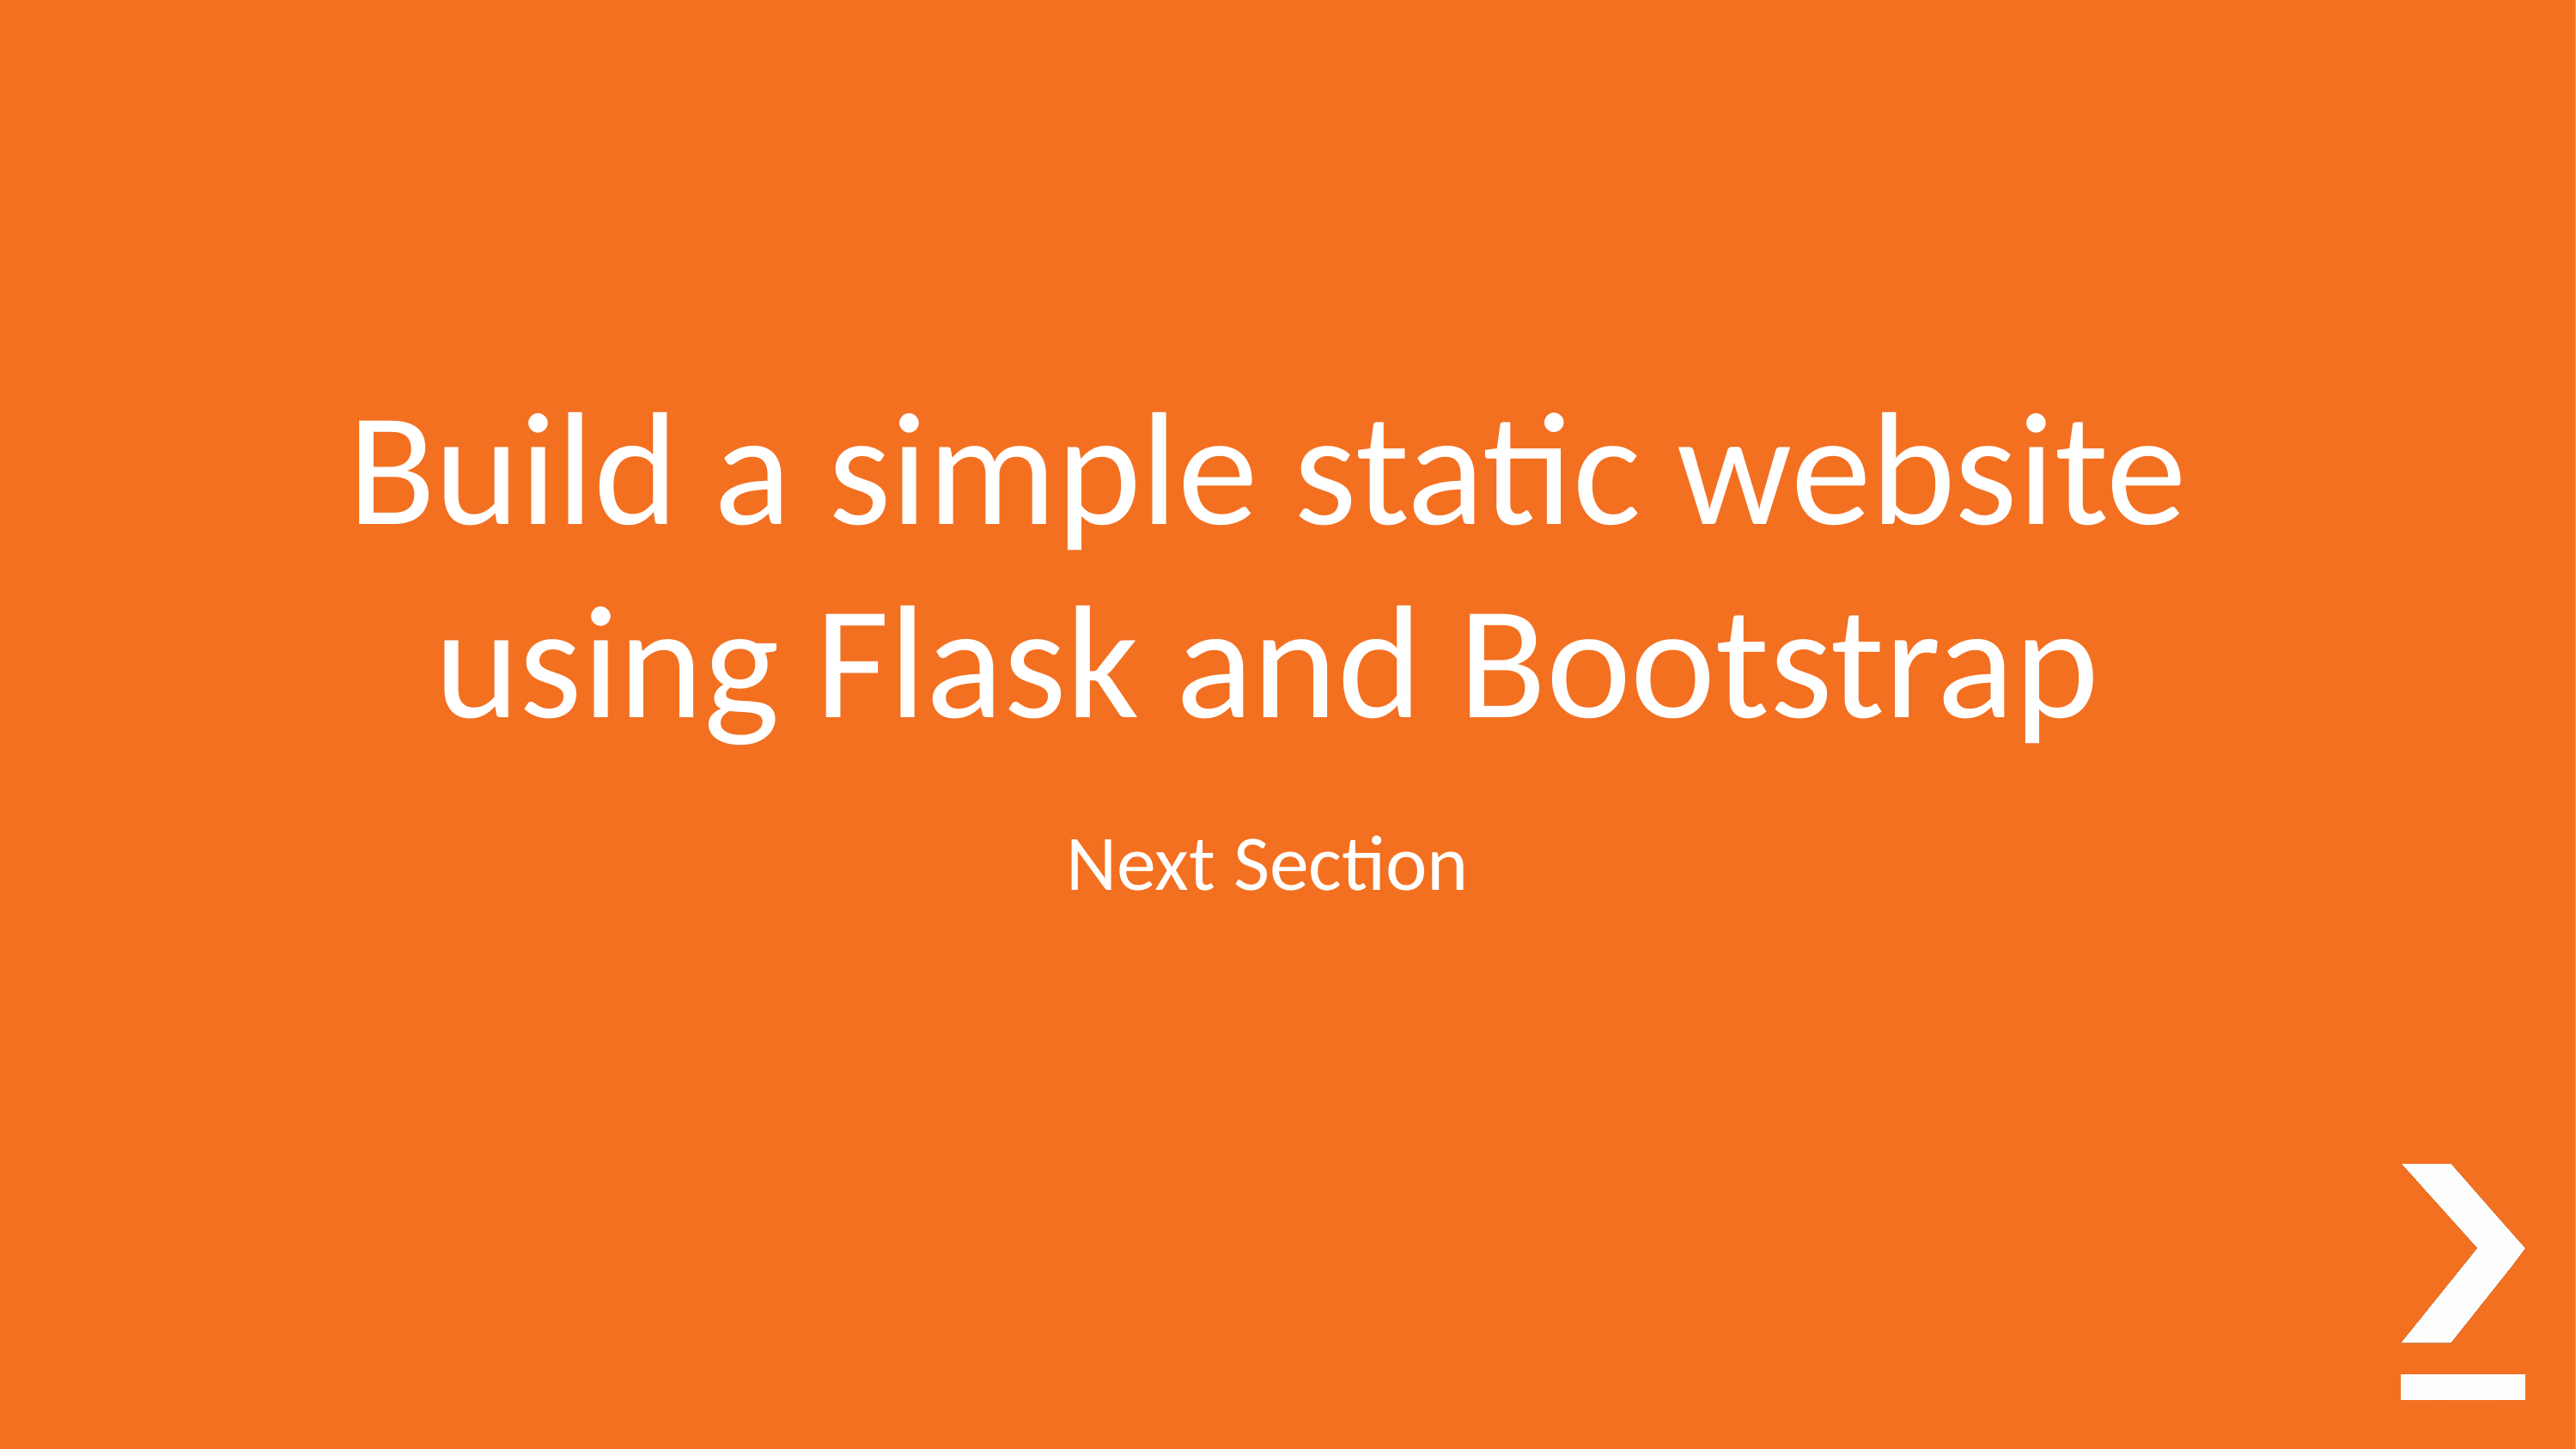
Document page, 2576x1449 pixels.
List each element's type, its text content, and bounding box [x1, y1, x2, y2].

title Build a simple static website using Flask and Bootstrap [110, 512, 2426, 776]
subtitle Next Section [110, 785, 2426, 908]
picture [2401, 1164, 2525, 1400]
